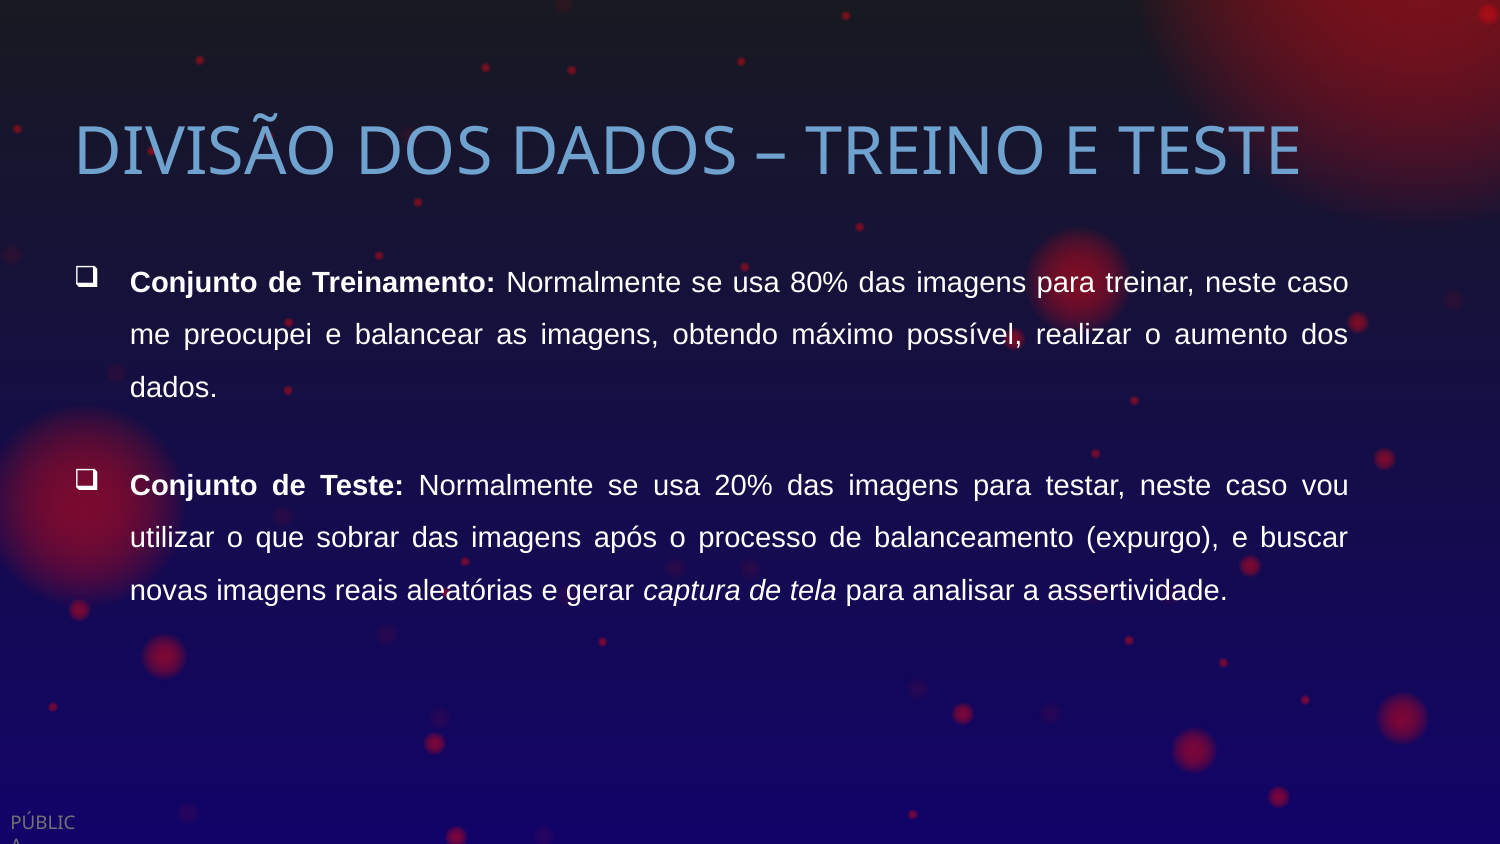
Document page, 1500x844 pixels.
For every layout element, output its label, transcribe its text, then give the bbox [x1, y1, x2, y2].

title DIVISÃO DOS DADOS – TREINO E TESTE [59, 92, 1478, 279]
text_box Conjunto de Treinamento: Normalmente se usa 80% das imagens para treinar, neste caso me preocupei e balancear as imagens, obtendo máximo possível, realizar o aumento dos dados. Conjunto de Teste: Normalmente se usa 20% das imagens para testar, neste caso vou utilizar o que sobrar das imagens após o processo de balanceamento (expurgo), e buscar novas imagens reais aleatórias e gerar captura de tela para analisar a assertividade. [58, 238, 1366, 614]
picture [0, 0, 1500, 267]
